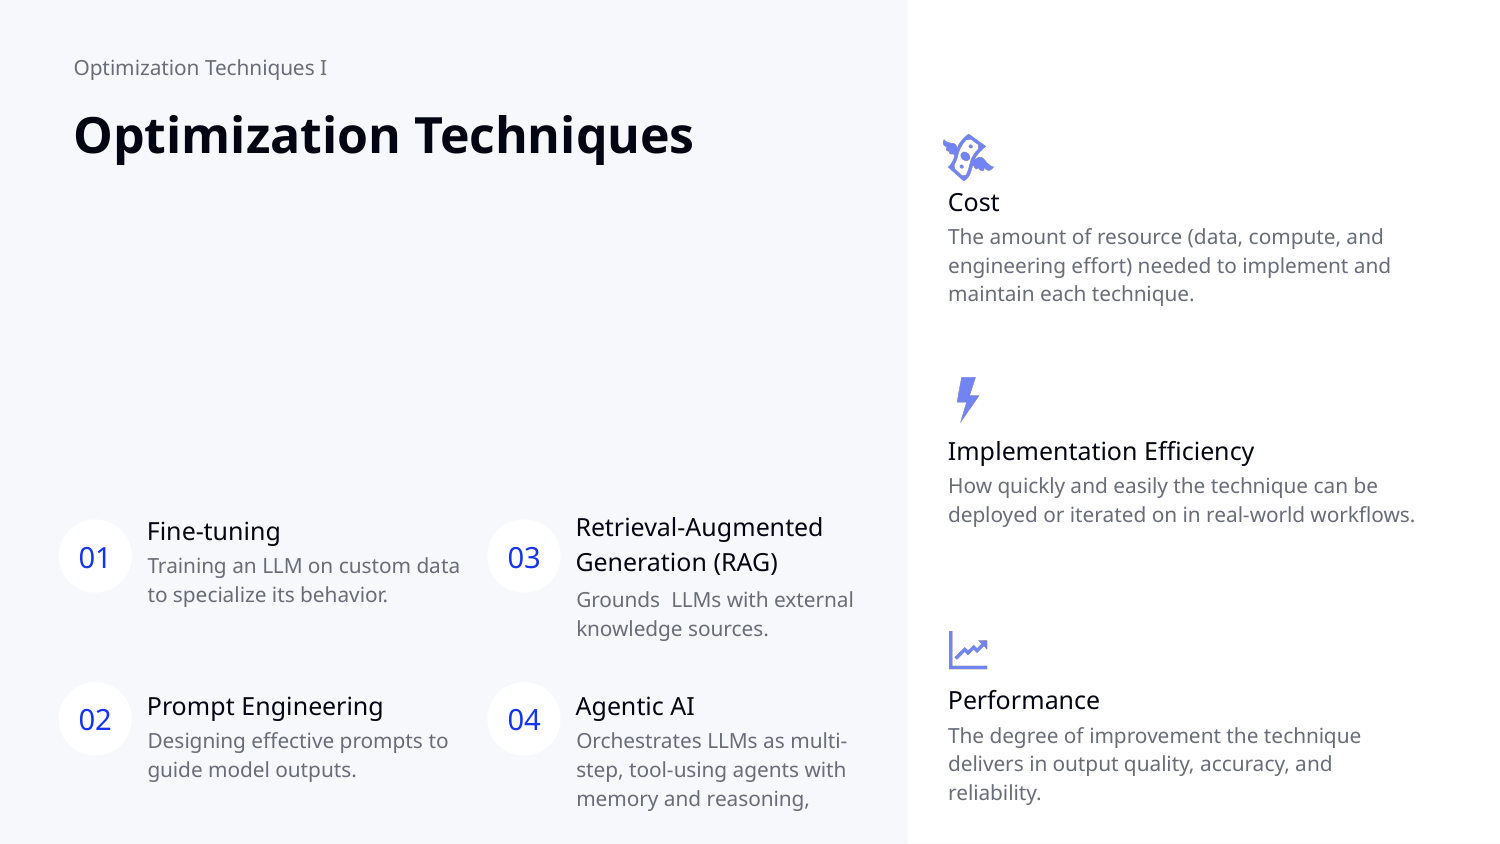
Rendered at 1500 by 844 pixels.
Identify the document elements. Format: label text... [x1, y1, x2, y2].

title Optimization Techniques [58, 88, 874, 482]
text_box 04 [487, 682, 561, 756]
picture [941, 623, 995, 677]
text_box Agentic AI [561, 682, 908, 725]
text_box Retrieval-Augmented Generation (RAG) [561, 520, 908, 563]
text_box Orchestrates LLMs as multi-step, tool-using agents with memory and reasoning, [561, 725, 908, 808]
text_box Implementation Efficiency [933, 427, 1443, 470]
text_box Designing effective prompts to guide model outputs. [132, 725, 488, 808]
text_box Training an LLM on custom data to specialize its behavior. [132, 549, 488, 633]
subtitle Optimization Techniques I [58, 46, 413, 88]
text_box The degree of improvement the technique delivers in output quality, accuracy, and reliability. [933, 719, 1443, 844]
text_box Grounds LLMs with external knowledge sources. [561, 583, 908, 633]
text_box 03 [487, 520, 561, 594]
list The amount of resource (data, compute, and engineering effort) needed to implement and maintain each technique. [933, 220, 1443, 392]
text_box How quickly and easily the technique can be deployed or iterated on in real-world workflows. [933, 470, 1443, 641]
text_box [907, 0, 1500, 844]
title 01 [58, 520, 132, 594]
text_box Cost [932, 177, 1443, 220]
text_box Prompt Engineering [132, 682, 487, 725]
picture [941, 373, 995, 427]
picture [941, 131, 995, 185]
subtitle Fine-tuning [131, 506, 488, 549]
text_box 02 [58, 682, 132, 756]
text_box Performance [932, 676, 1443, 719]
